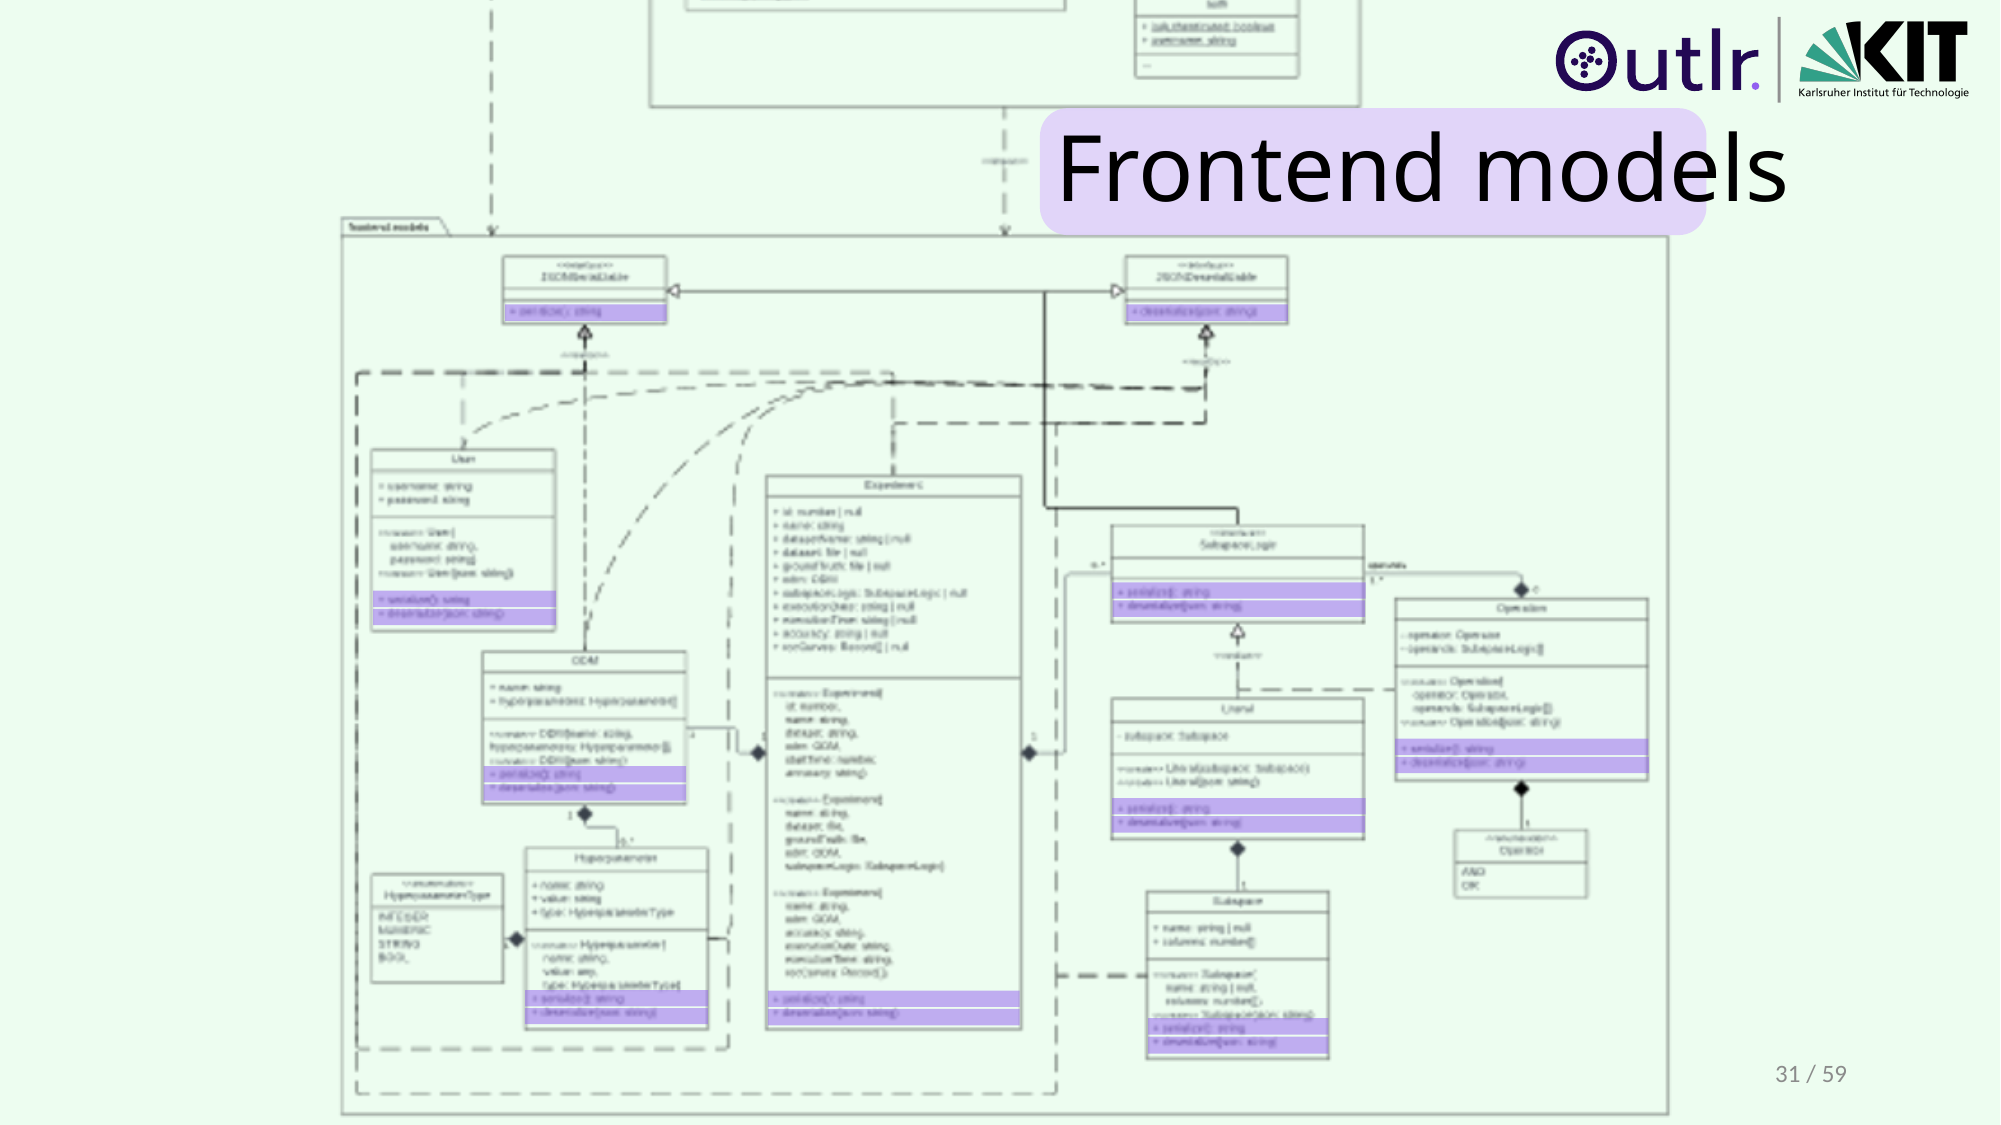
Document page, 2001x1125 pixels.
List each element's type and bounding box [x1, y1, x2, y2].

list [0, 0, 2000, 1125]
